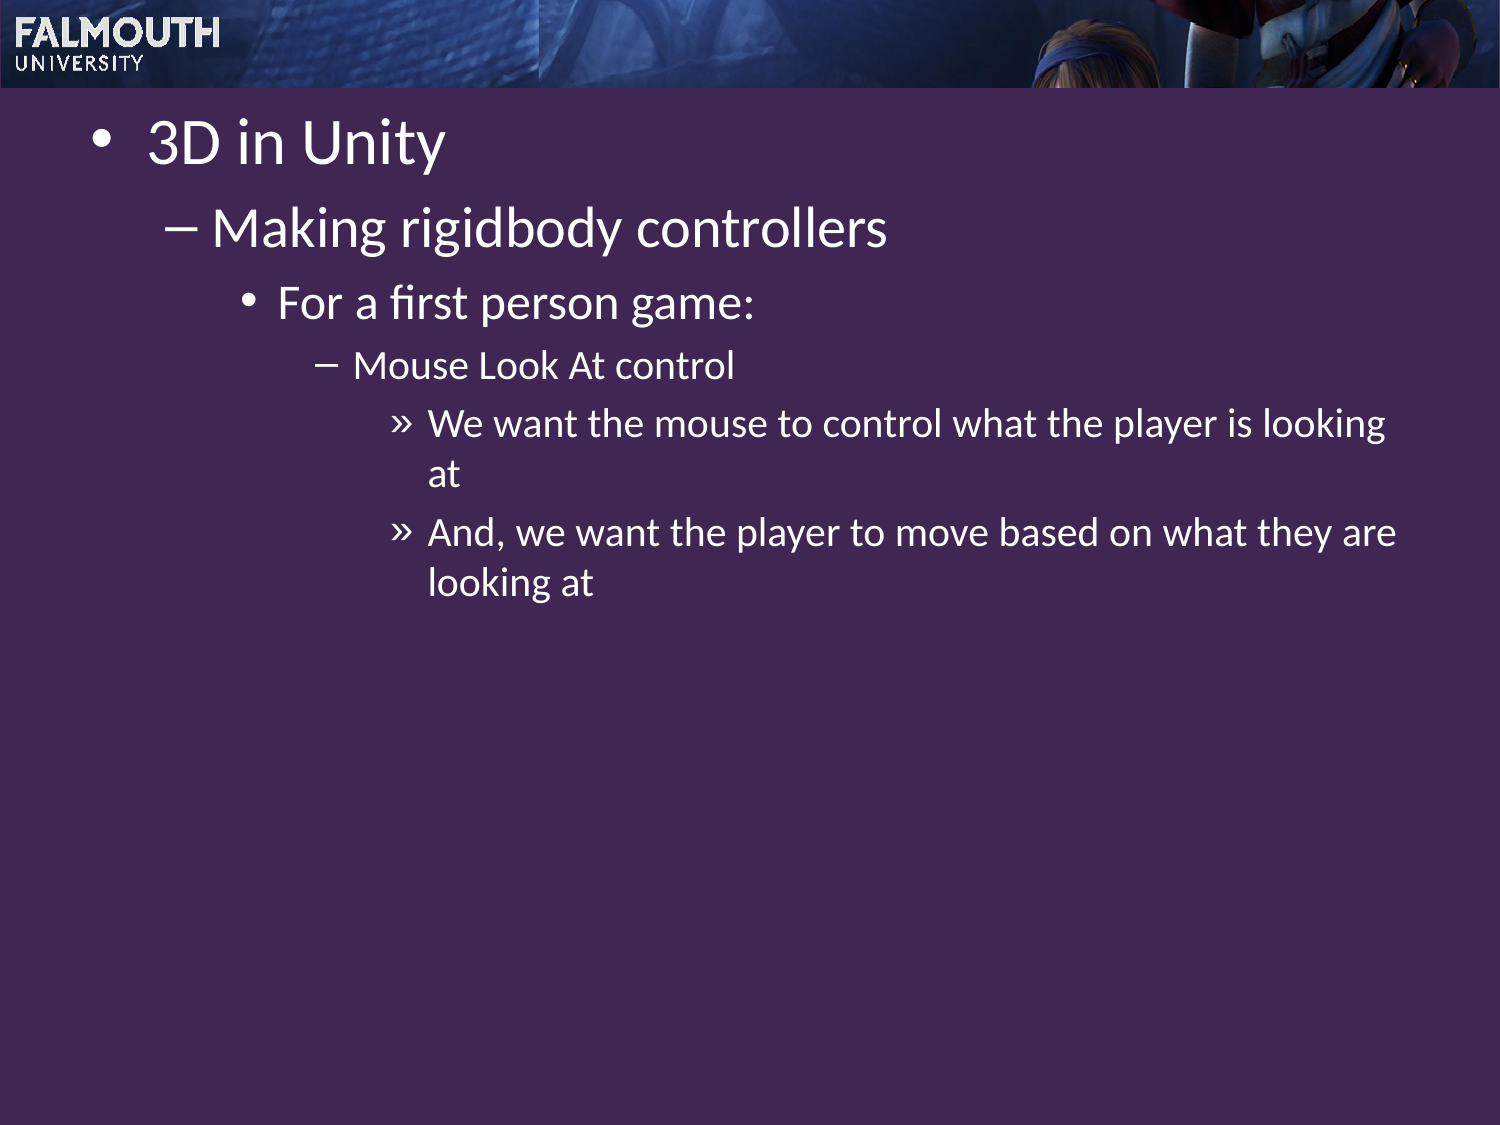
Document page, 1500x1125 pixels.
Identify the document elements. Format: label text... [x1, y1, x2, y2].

picture [0, 0, 1500, 90]
list 3D in Unity Making rigidbody controllers For a first person game: Mouse Look At control We want the mouse to control what the player is looking at And, we want the player to move based on what they are looking at [75, 90, 1425, 1125]
